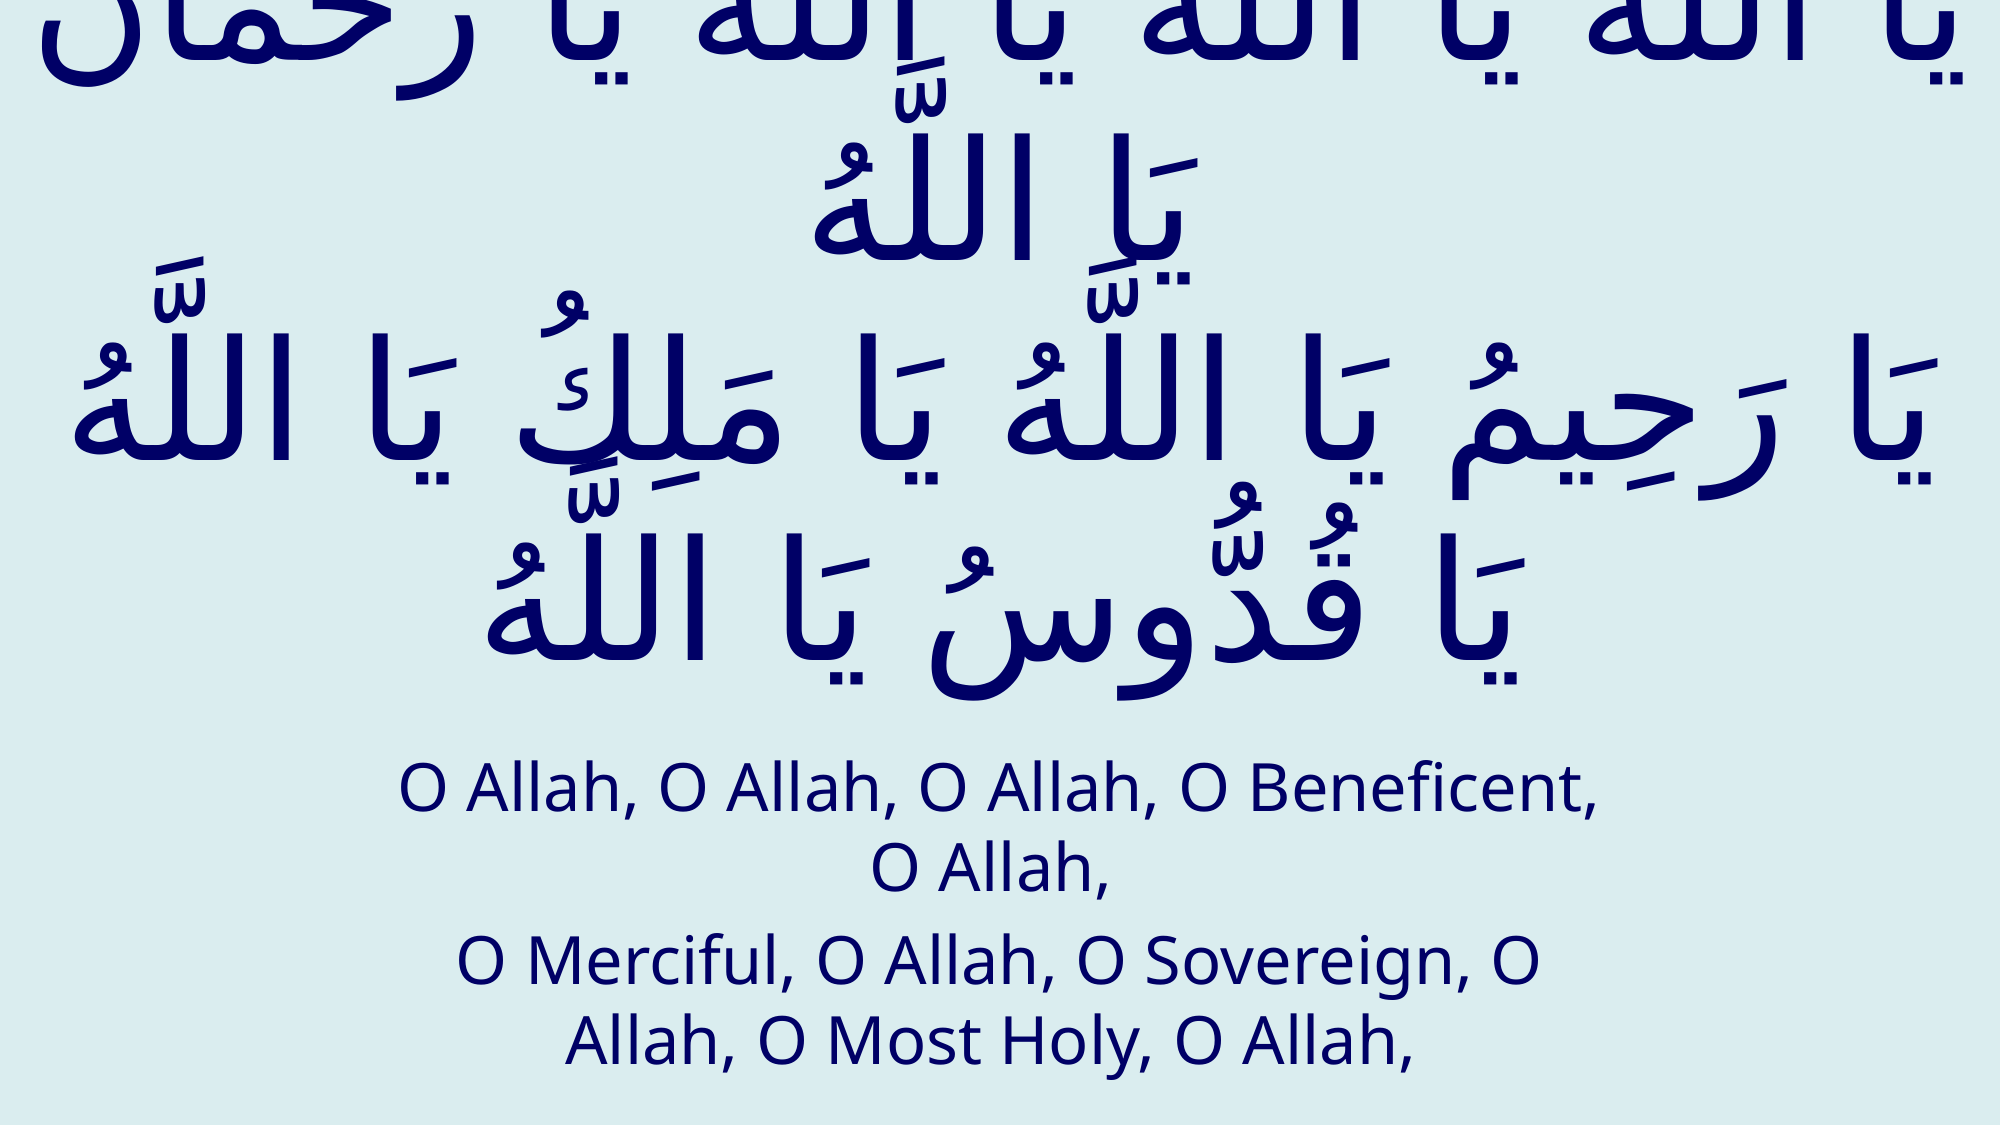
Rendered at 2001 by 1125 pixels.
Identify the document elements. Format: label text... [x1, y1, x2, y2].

title يَا اللَّهُ يَا اللَّهُ يَا اللَّهُ يَا رَحْمَانُ يَا اللَّهُ يَا رَحِيمُ يَا اللَّهُ يَا مَلِكُ يَا اللَّهُ يَا قُدُّوسُ يَا اللَّهُ‏ [0, 200, 2000, 388]
list O Allah, O Allah, O Allah, O Beneficent, O Allah, O Merciful, O Allah, O Sovereign, O Allah, O Most Holy, O Allah, [356, 737, 1644, 1050]
